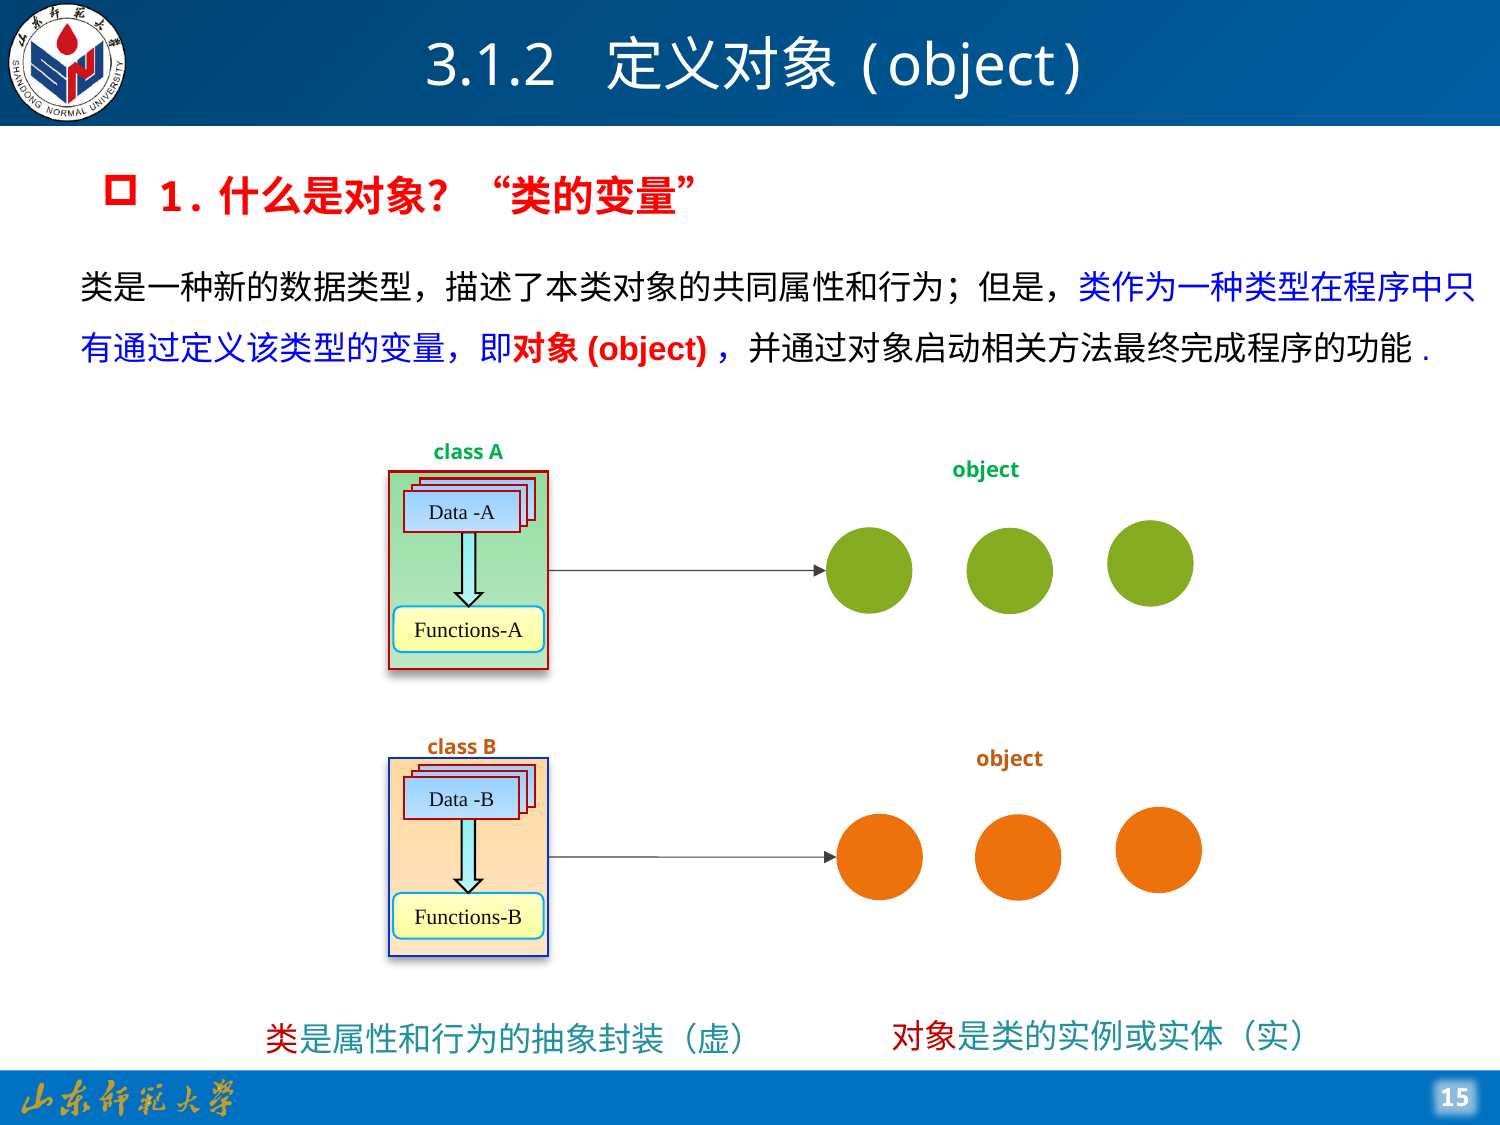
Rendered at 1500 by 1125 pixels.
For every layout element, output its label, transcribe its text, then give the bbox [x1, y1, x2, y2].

text_box object [937, 448, 1142, 490]
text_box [826, 520, 1194, 615]
picture [0, 0, 127, 130]
text_box 类是一种新的数据类型，描述了本类对象的共同属性和行为；但是，类作为一种类型在程序中只有通过定义该类型的变量，即对象(object)，并通过对象启动相关方法最终完成程序的功能. [65, 239, 1496, 374]
text_box object [907, 736, 1112, 778]
text_box 1.什么是对象？“类的变量” [87, 162, 1260, 228]
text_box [370, 431, 566, 670]
text_box 类是属性和行为的抽象封装（虚） [251, 990, 780, 1065]
text_box 对象是类的实例或实体（实） [876, 987, 1339, 1063]
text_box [836, 806, 1203, 901]
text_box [364, 726, 560, 957]
title 3.1.2 定义对象(object) [127, 0, 1388, 133]
